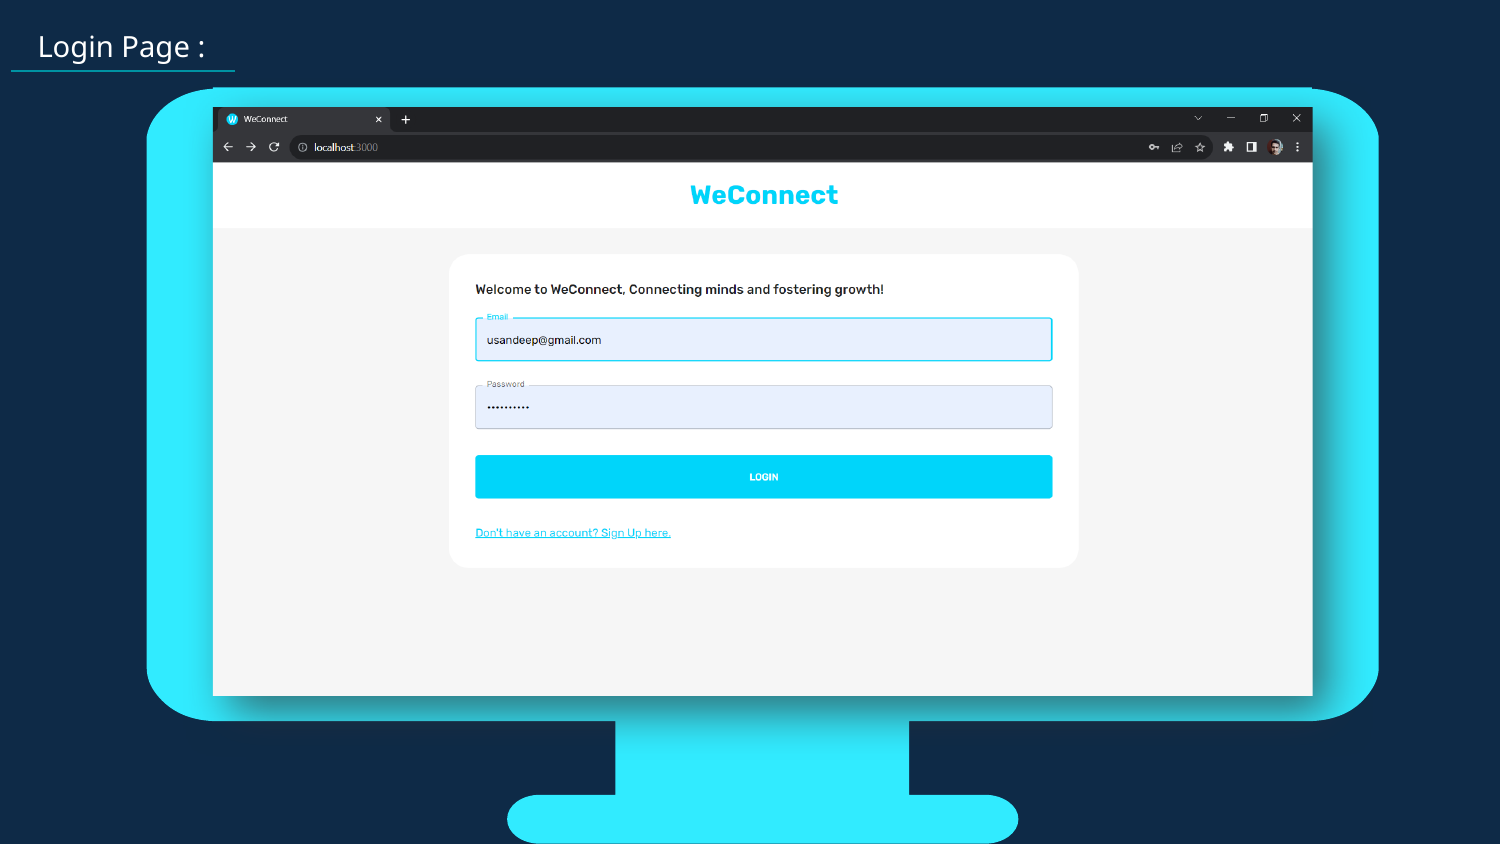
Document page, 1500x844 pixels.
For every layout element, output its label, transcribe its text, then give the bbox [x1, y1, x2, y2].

text_box Login Page : [22, 21, 471, 71]
text_box [507, 746, 1019, 844]
text_box [146, 87, 1379, 721]
picture [212, 107, 1314, 696]
